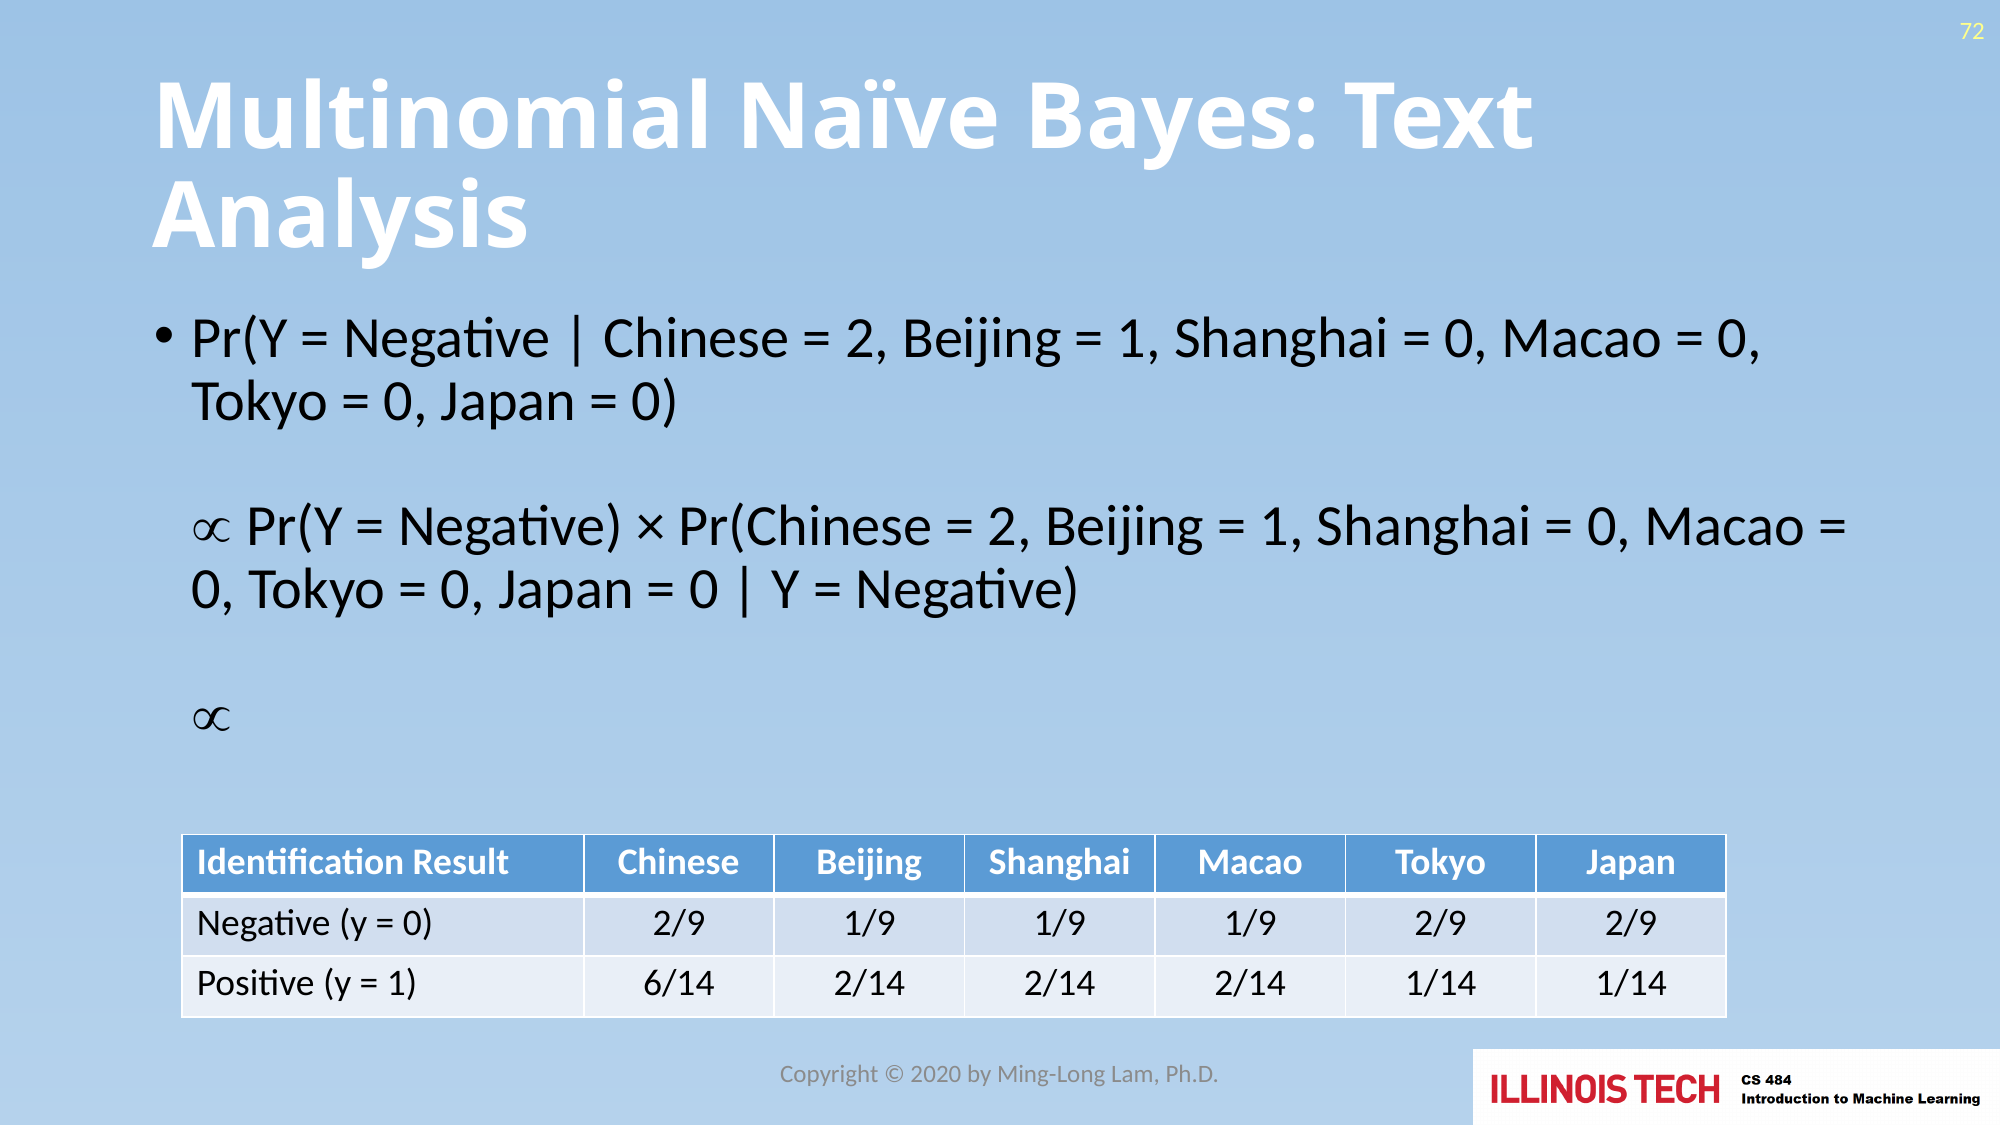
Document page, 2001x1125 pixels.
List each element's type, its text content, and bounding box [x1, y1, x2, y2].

table_cell 1/9 [775, 898, 964, 955]
table_cell 1/14 [1346, 957, 1535, 1016]
table_cell 2/14 [965, 957, 1154, 1016]
table_cell 2/9 [585, 898, 773, 955]
table_header Japan [1537, 835, 1725, 892]
table_cell 2/9 [1537, 898, 1725, 955]
table_cell 6/14 [585, 957, 773, 1016]
table_cell 2/14 [1156, 957, 1345, 1016]
footer Copyright © 2020 by Ming-Long Lam, Ph.D. [662, 1042, 1338, 1103]
table_header Beijing [775, 835, 964, 892]
title Multinomial Naïve Bayes: Text Analysis [137, 59, 1863, 278]
table_header Chinese [585, 835, 773, 892]
table_cell 2/9 [1346, 898, 1535, 955]
table_cell 1/14 [1537, 957, 1725, 1016]
table_cell 1/9 [1156, 898, 1345, 955]
picture [1473, 1049, 2000, 1125]
table_cell Positive (y = 1) [183, 957, 583, 1016]
table_cell Negative (y = 0) [183, 898, 583, 955]
table_cell 2/14 [775, 957, 964, 1016]
table_header Shanghai [965, 835, 1154, 892]
table_header Identification Result [183, 835, 583, 892]
table_header Macao [1156, 835, 1345, 892]
table_header Tokyo [1346, 835, 1535, 892]
slide_number 72 [1550, 0, 2000, 60]
table_cell 1/9 [965, 898, 1154, 955]
